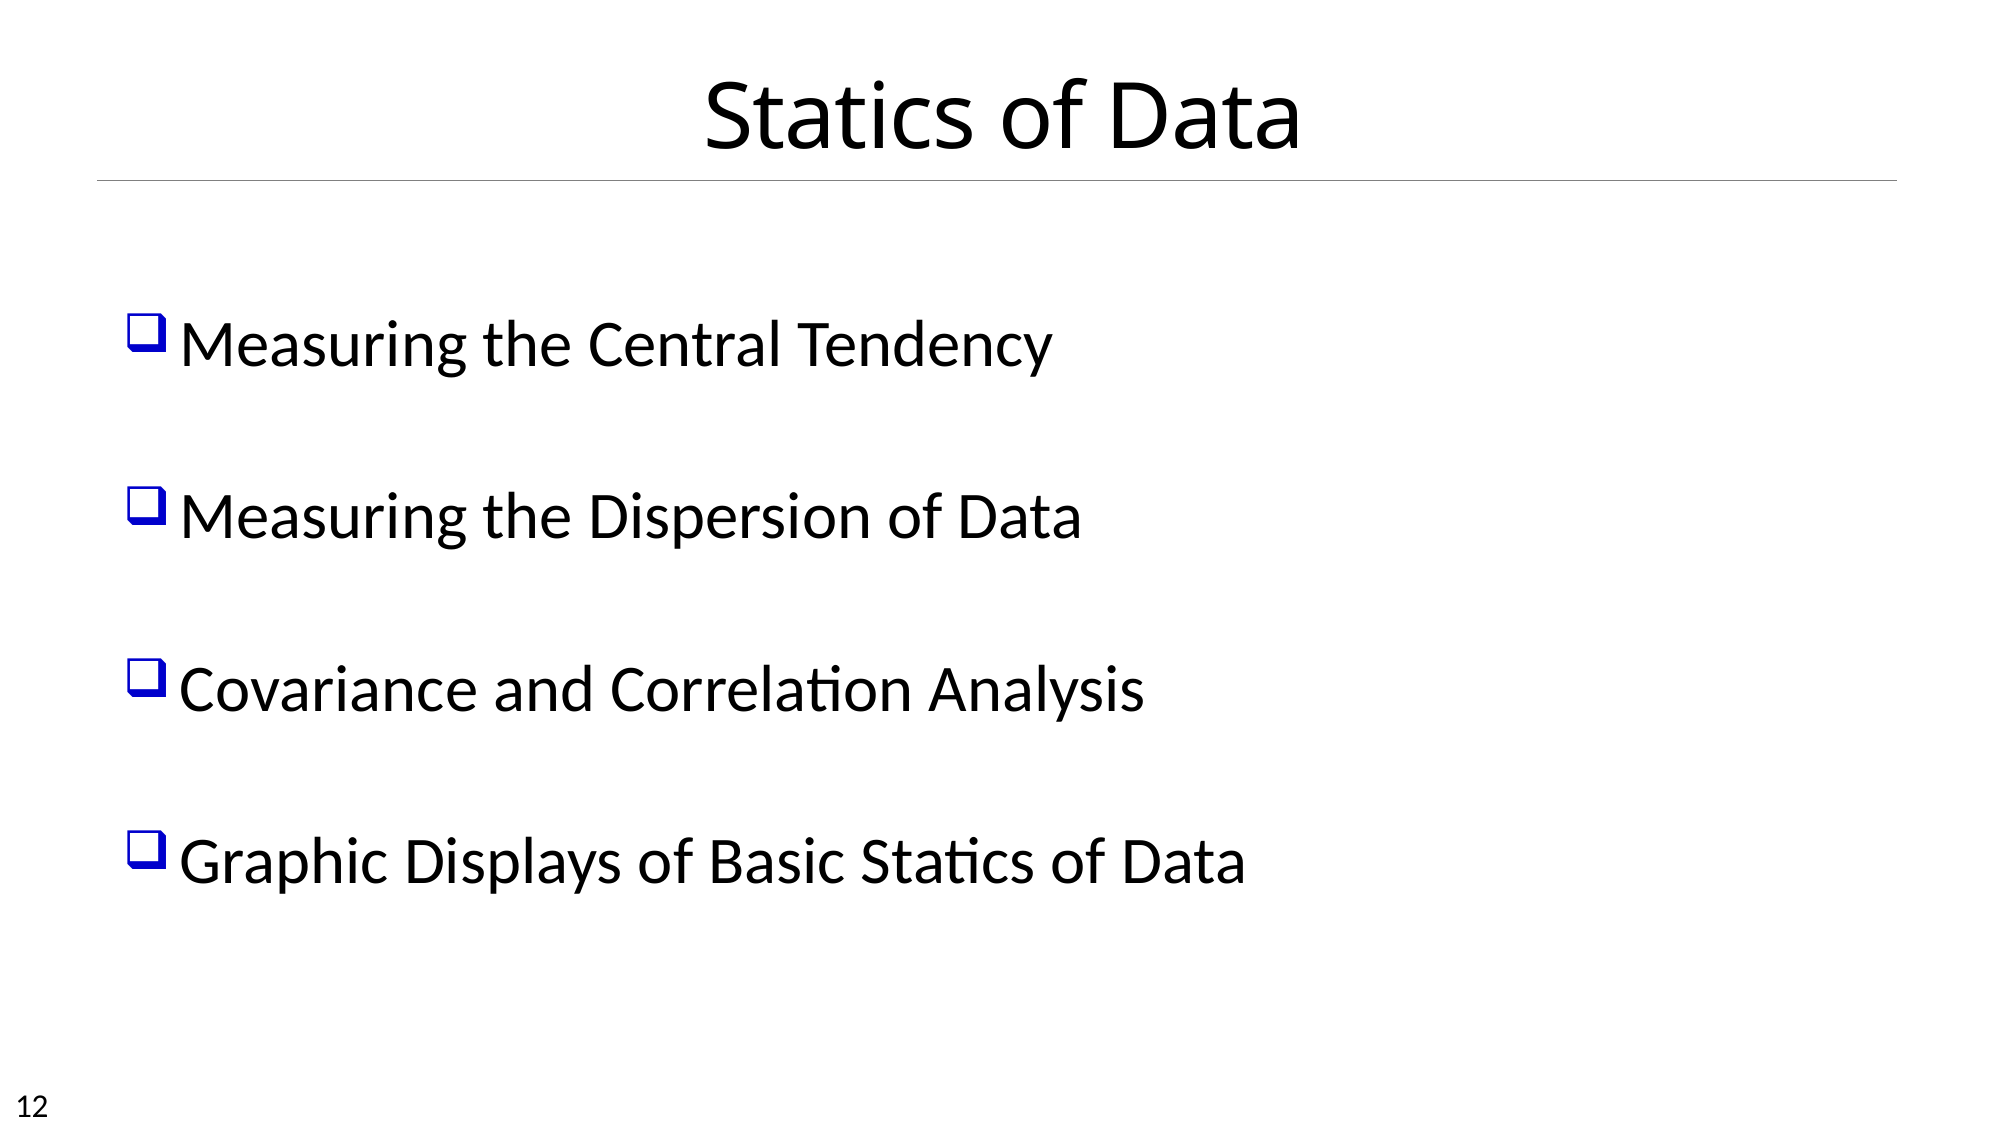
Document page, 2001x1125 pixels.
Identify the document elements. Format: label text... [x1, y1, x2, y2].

list Measuring the Central Tendency Measuring the Dispersion of Data Covariance and Correlation Analysis Graphic Displays of Basic Statics of Data [108, 212, 1892, 1075]
title Statics of Data [93, 37, 1916, 175]
